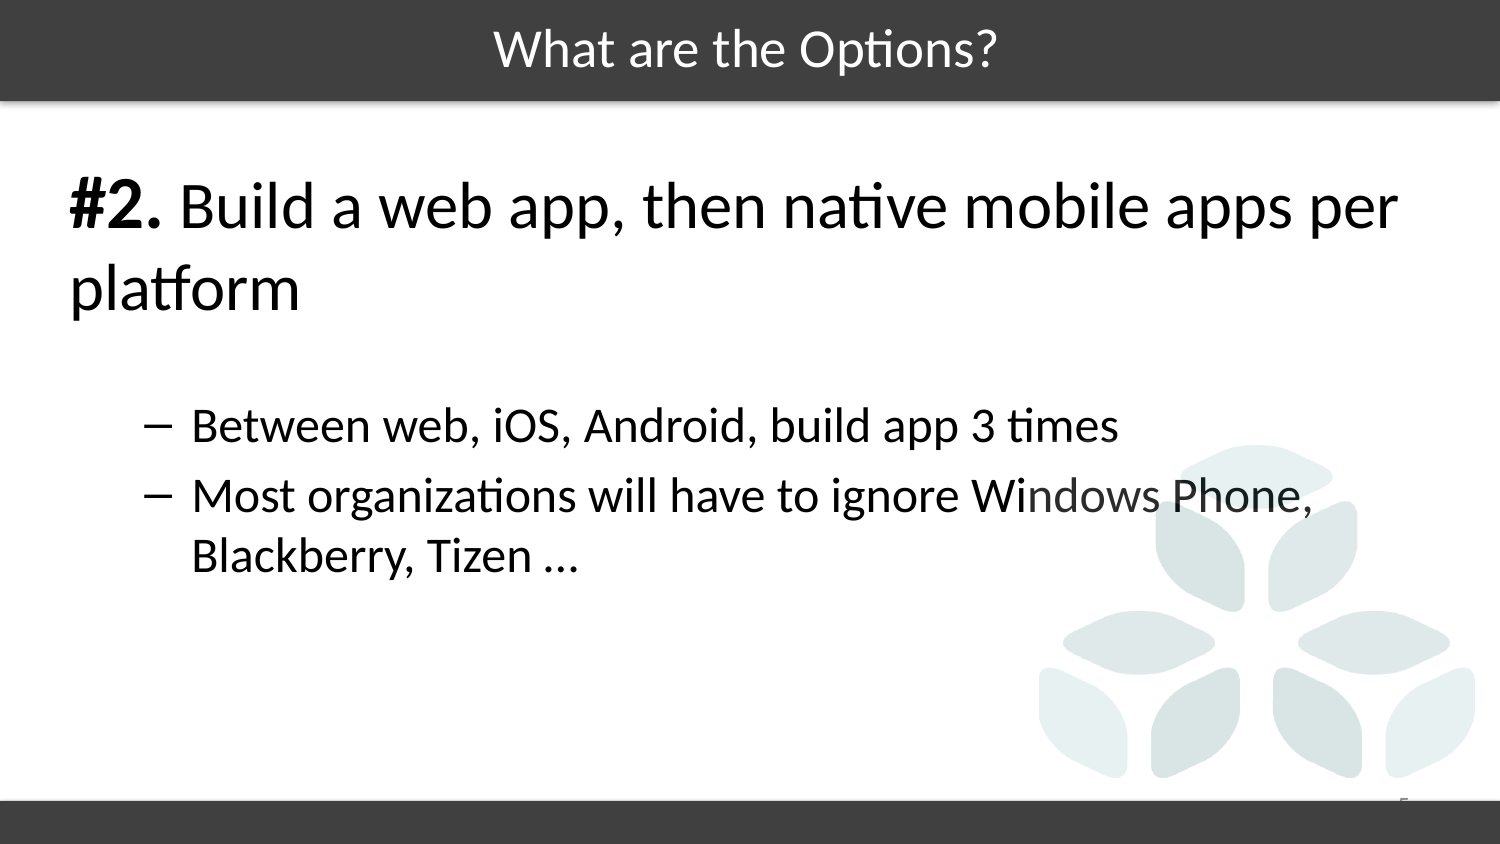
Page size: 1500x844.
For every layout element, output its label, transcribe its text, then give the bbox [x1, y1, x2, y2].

picture [1030, 440, 1489, 791]
text_box [0, 0, 1500, 102]
list #2. Build a web app, then native mobile apps per platform Between web, iOS, Android, build app 3 times Most organizations will have to ignore Windows Phone, Blackberry, Tizen … [54, 146, 1442, 704]
text_box What are the Options? [33, 4, 1462, 87]
text_box [0, 800, 1500, 844]
